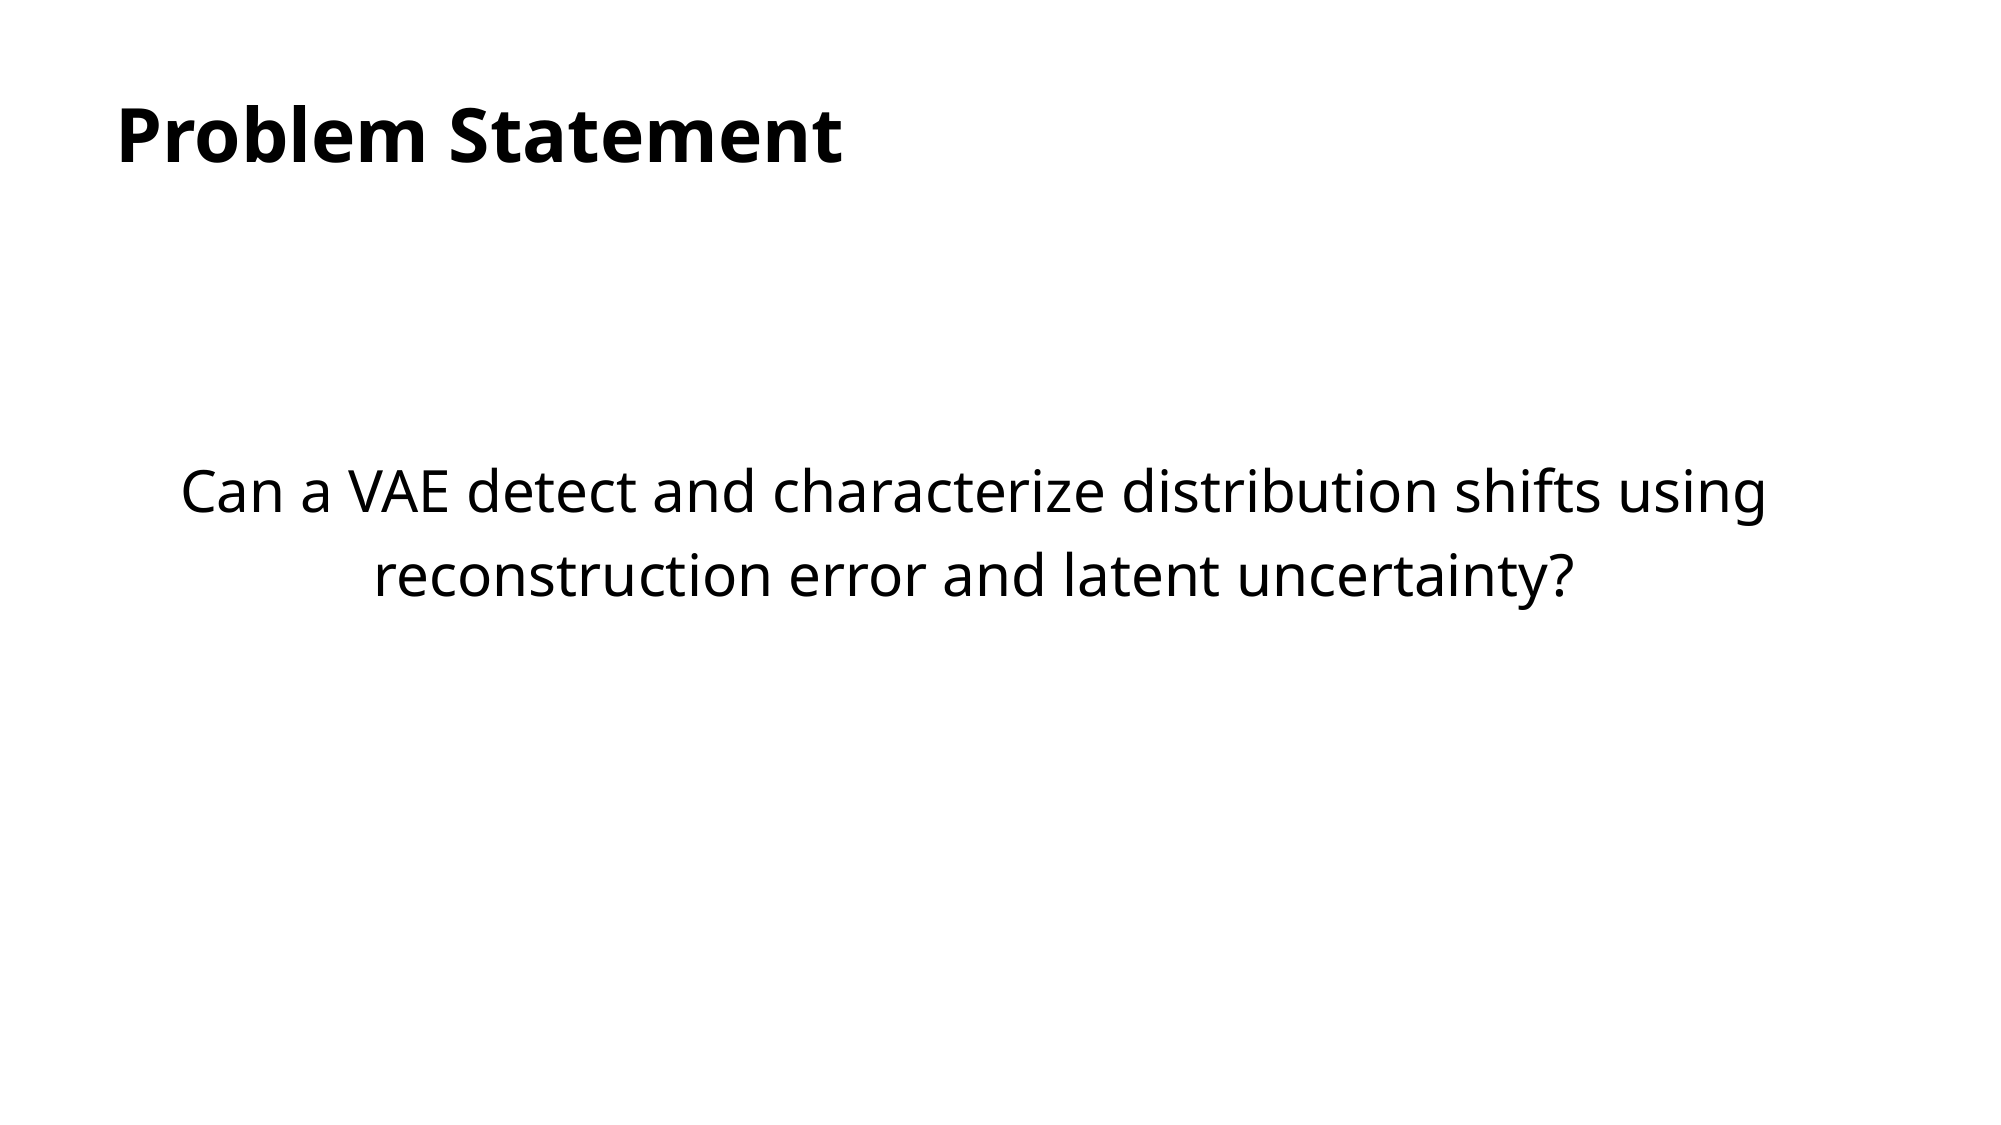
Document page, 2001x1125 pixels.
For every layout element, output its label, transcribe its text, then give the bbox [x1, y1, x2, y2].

list Can a VAE detect and characterize distribution shifts using reconstruction error and latent uncertainty? [100, 281, 1849, 1035]
title Problem Statement [100, 90, 1849, 276]
